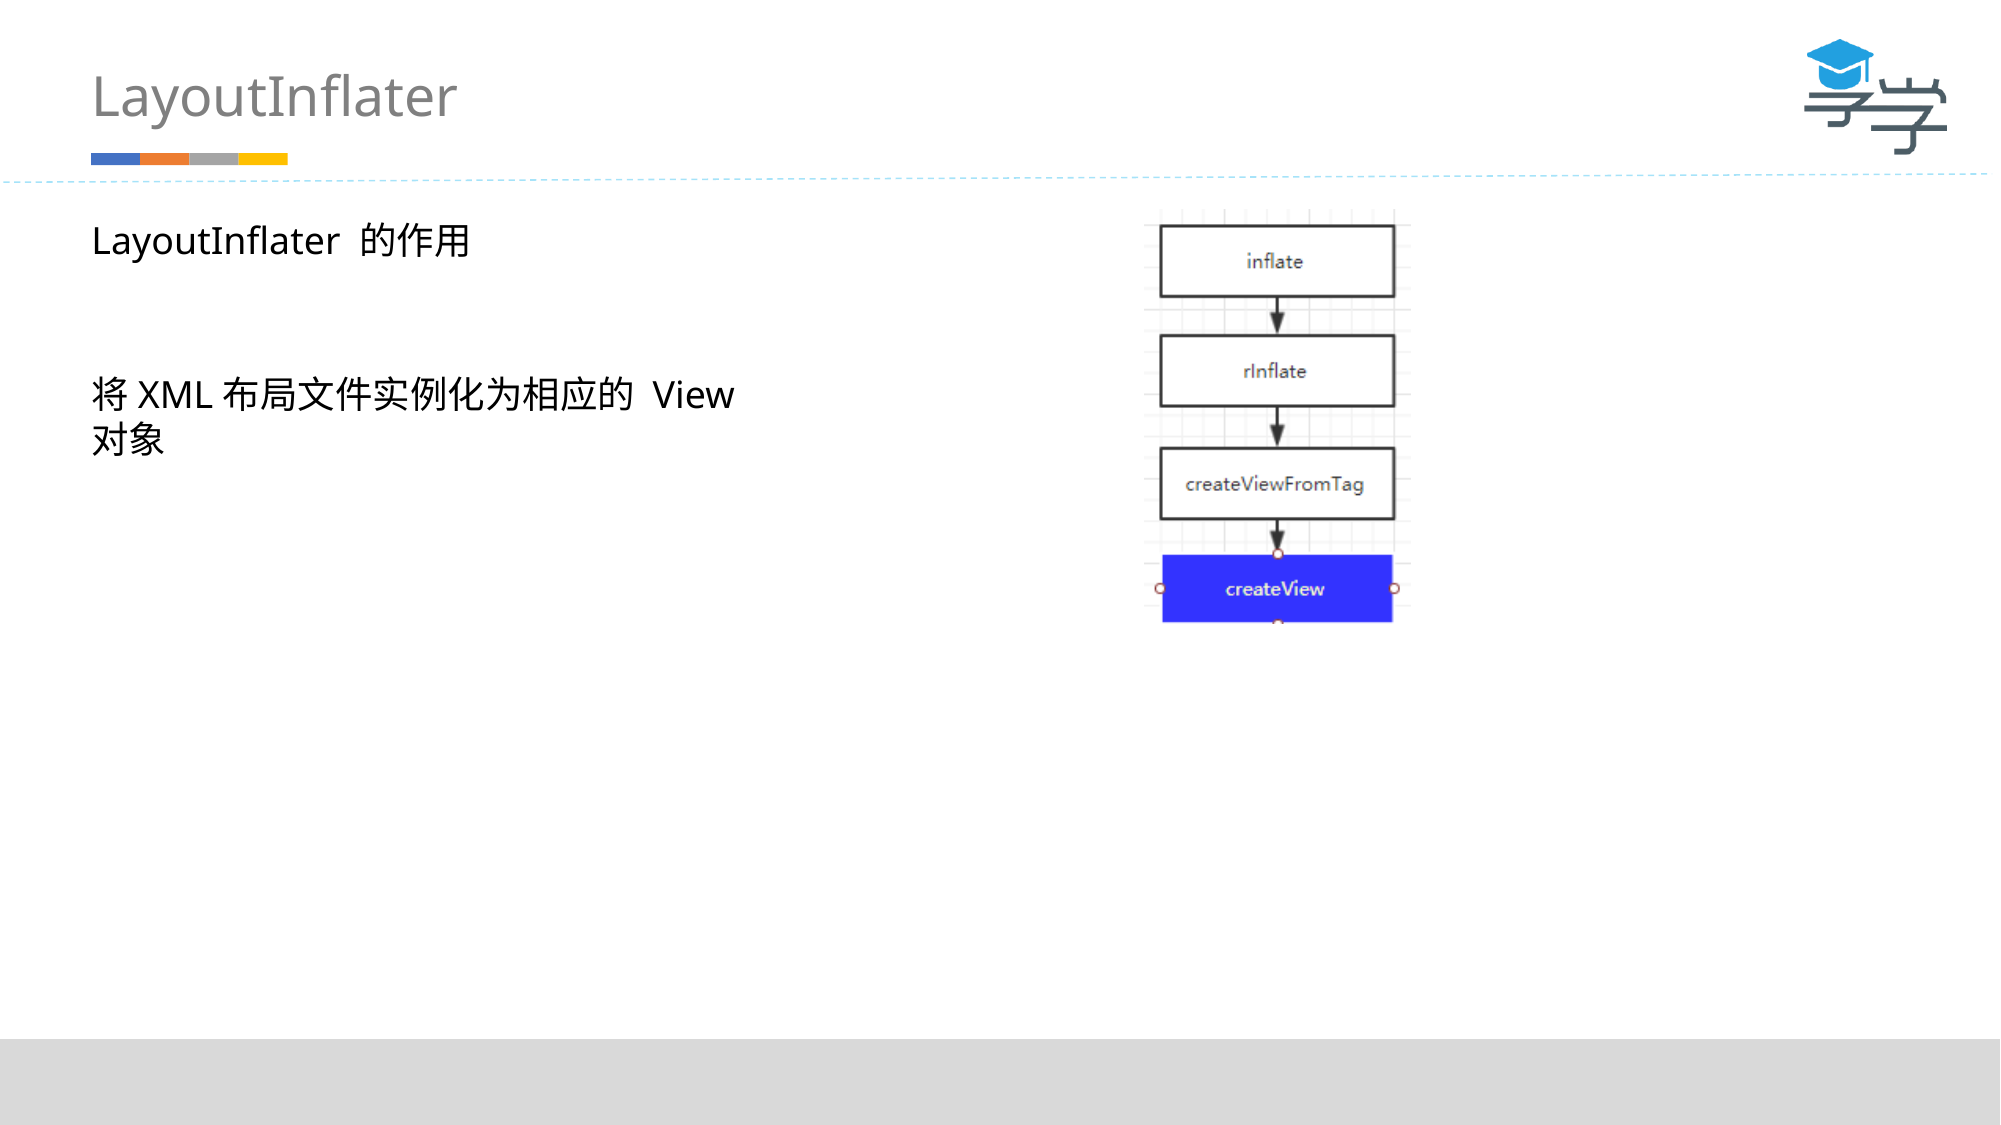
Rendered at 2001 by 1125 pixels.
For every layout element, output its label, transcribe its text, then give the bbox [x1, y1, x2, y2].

text_box LayoutInflater 的作用 [76, 210, 494, 270]
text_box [90, 152, 288, 166]
picture [1144, 209, 1411, 625]
picture [1799, 20, 1952, 173]
text_box LayoutInflater [91, 60, 975, 128]
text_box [0, 173, 1993, 183]
text_box 将XML布局文件实例化为相应的 View 对象 [76, 364, 761, 469]
